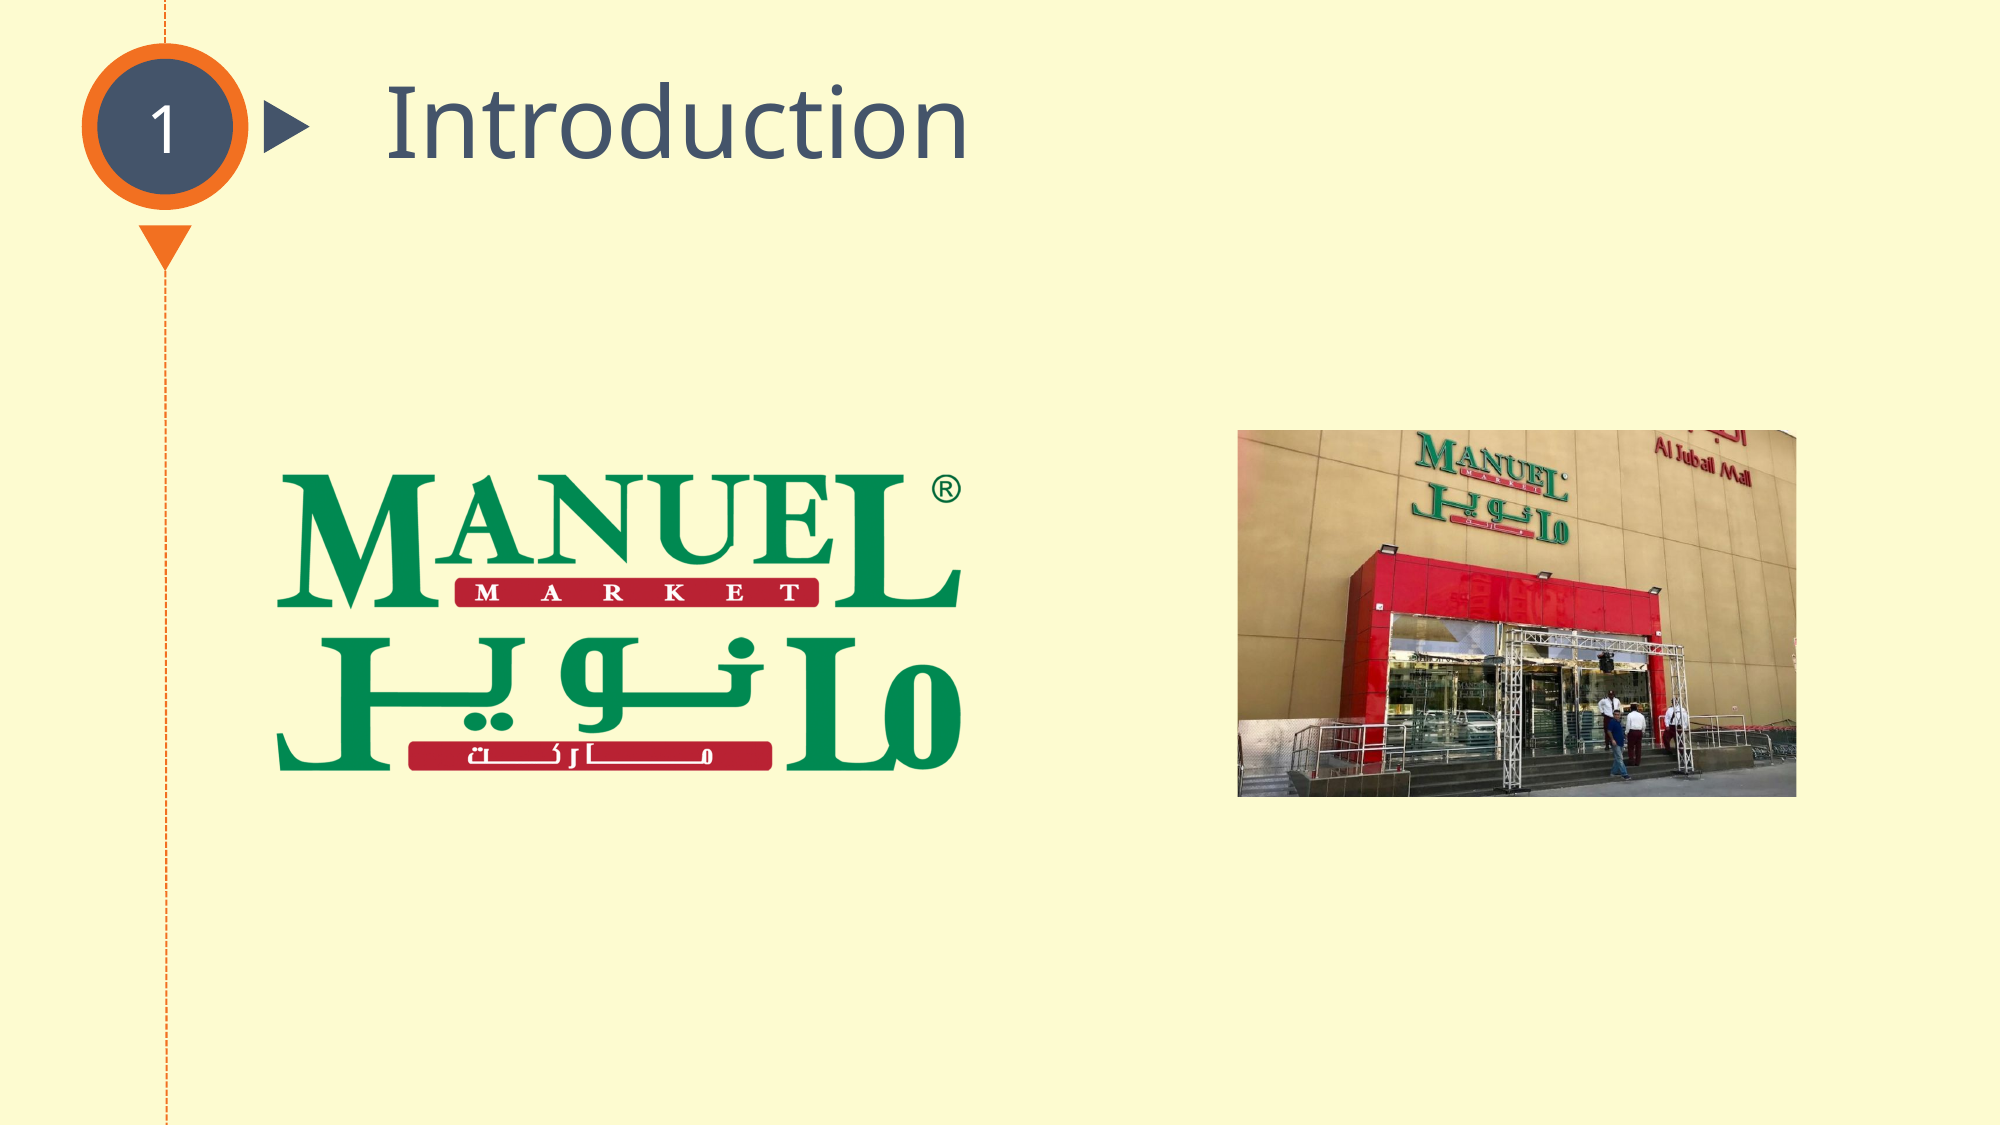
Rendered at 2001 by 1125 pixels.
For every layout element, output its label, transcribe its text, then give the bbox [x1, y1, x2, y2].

text_box [80, 42, 250, 211]
text_box [136, 224, 194, 272]
picture [1237, 430, 1797, 797]
text_box 1 [96, 57, 235, 196]
picture [248, 462, 989, 783]
text_box [262, 98, 312, 155]
text_box Introduction [370, 51, 1666, 188]
